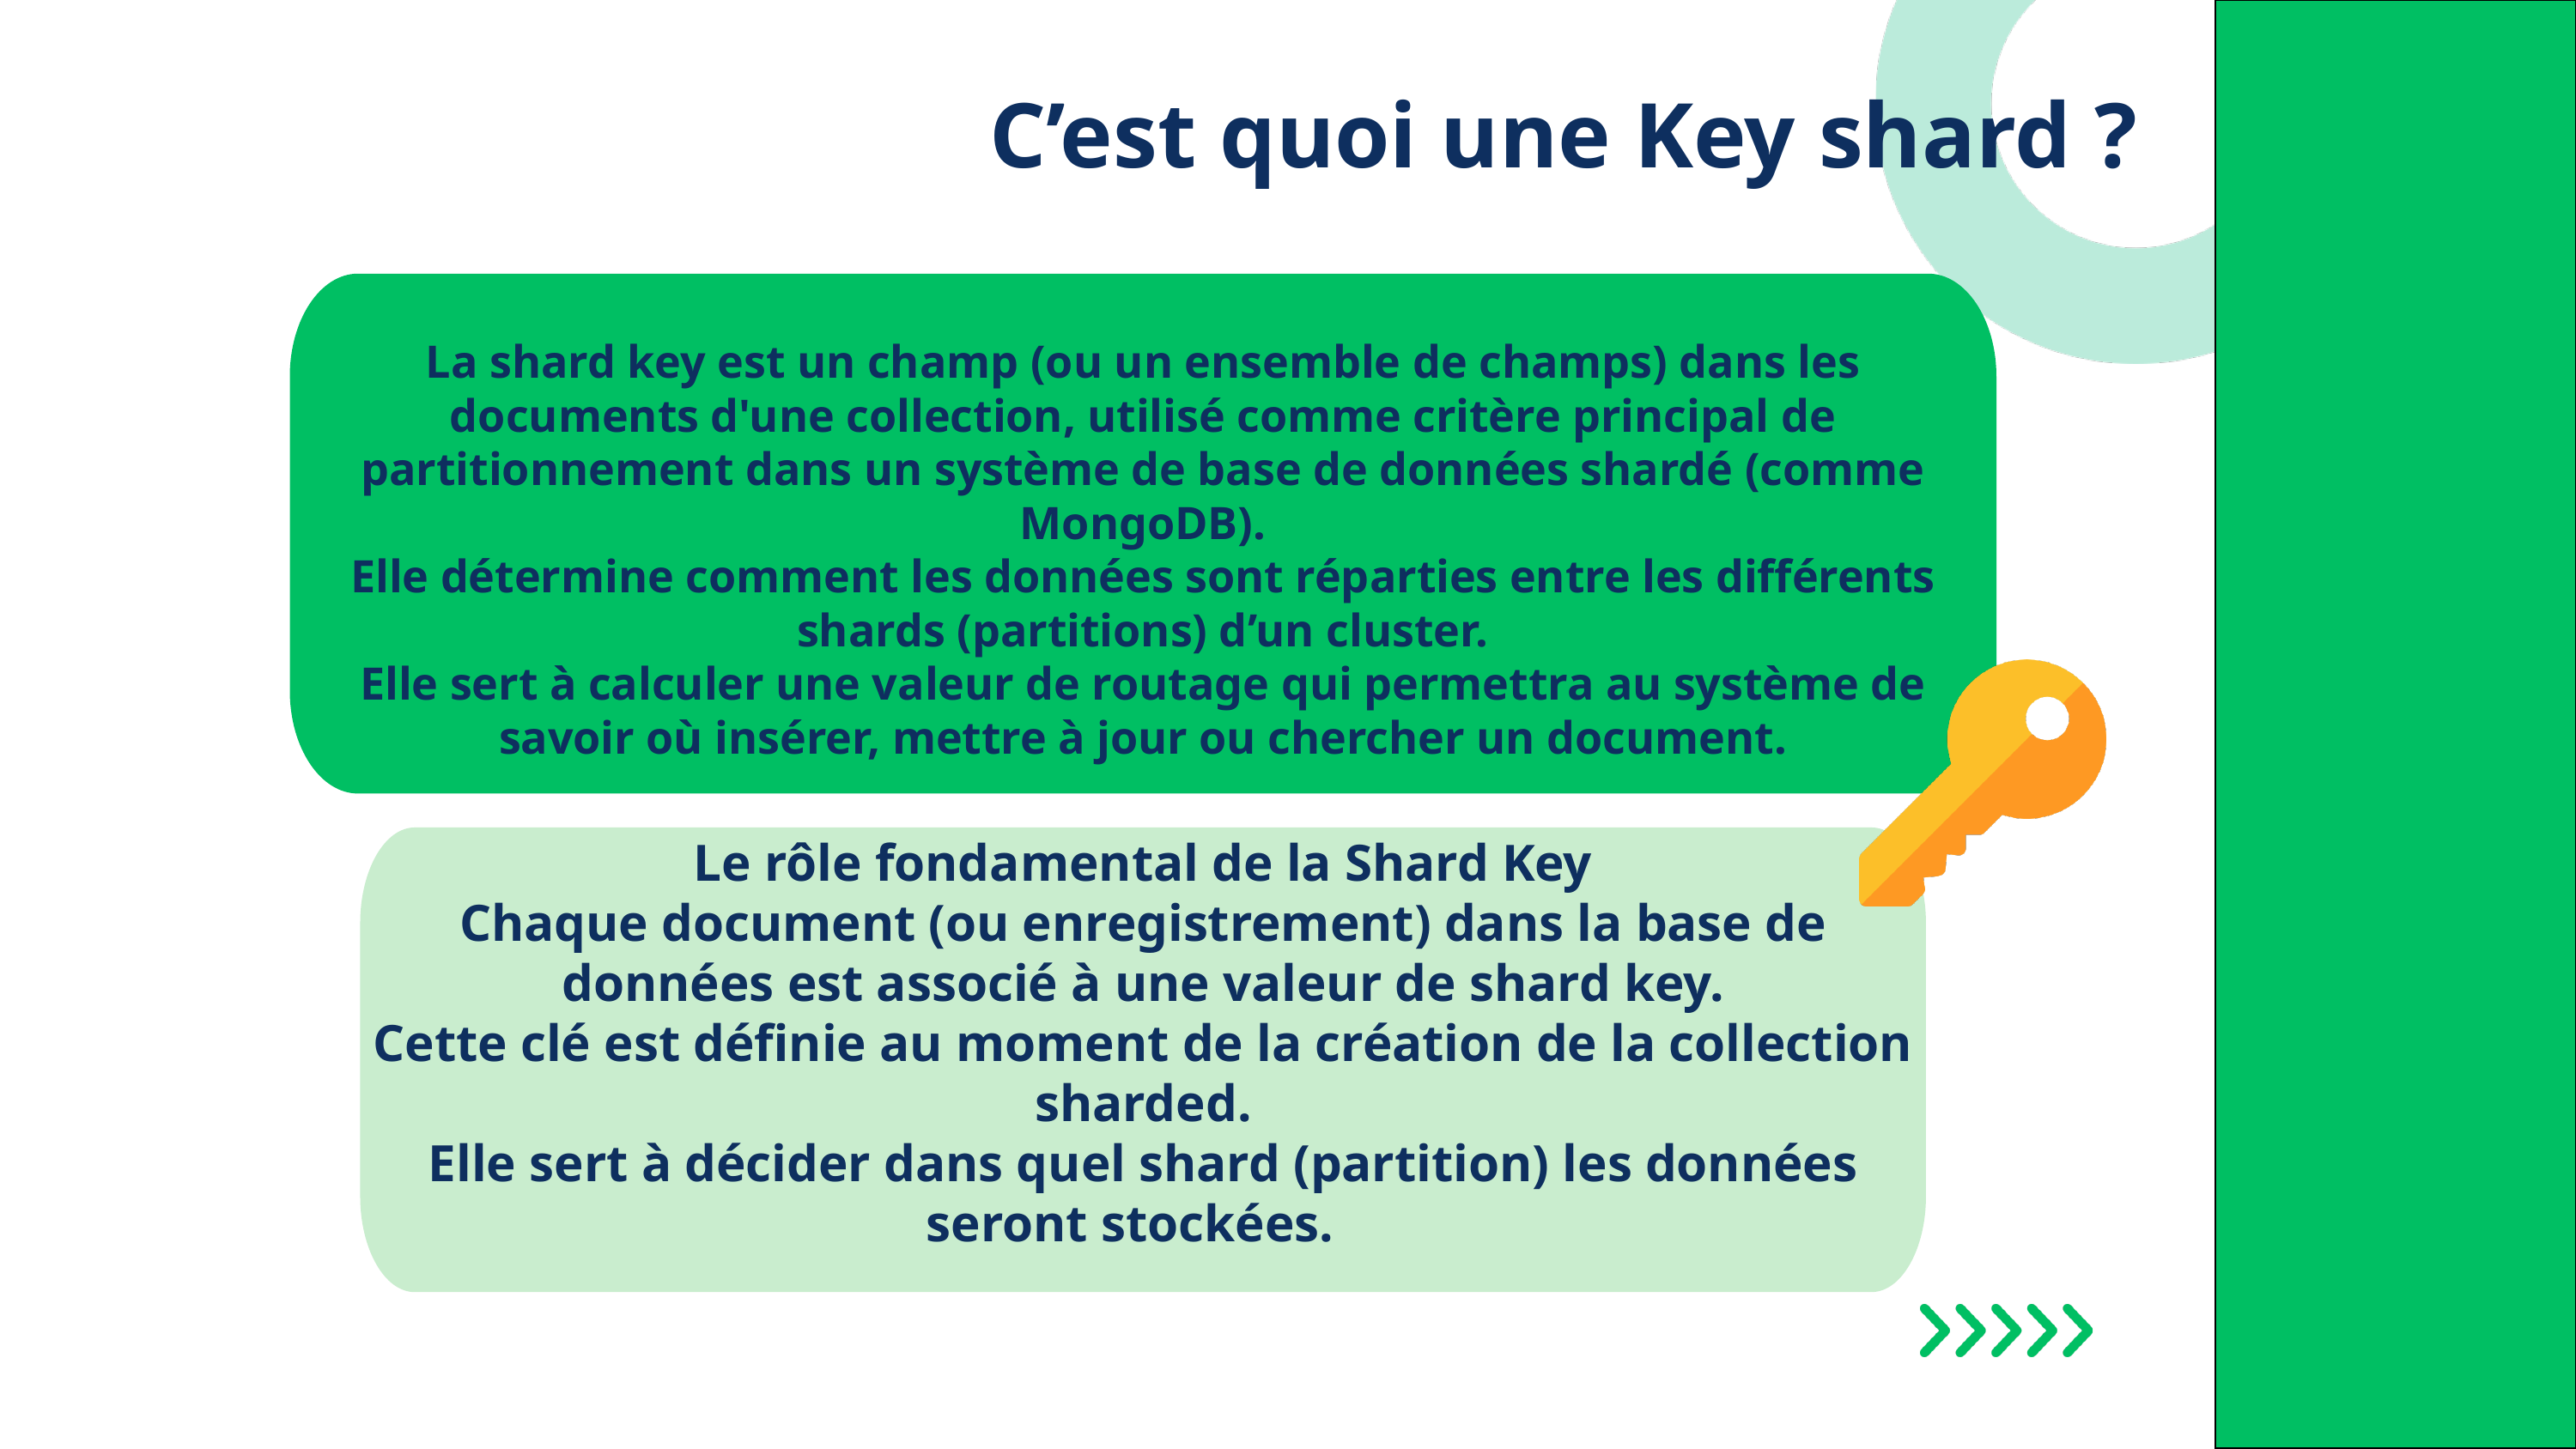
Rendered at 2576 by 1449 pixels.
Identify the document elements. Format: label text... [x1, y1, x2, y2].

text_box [289, 273, 1997, 794]
picture [1858, 658, 2106, 906]
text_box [360, 827, 1927, 1293]
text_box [2215, 0, 2576, 1449]
text_box [1919, 1303, 2093, 1357]
text_box C’est quoi une Key shard ? [826, 72, 2161, 186]
text_box [1875, 0, 2215, 364]
